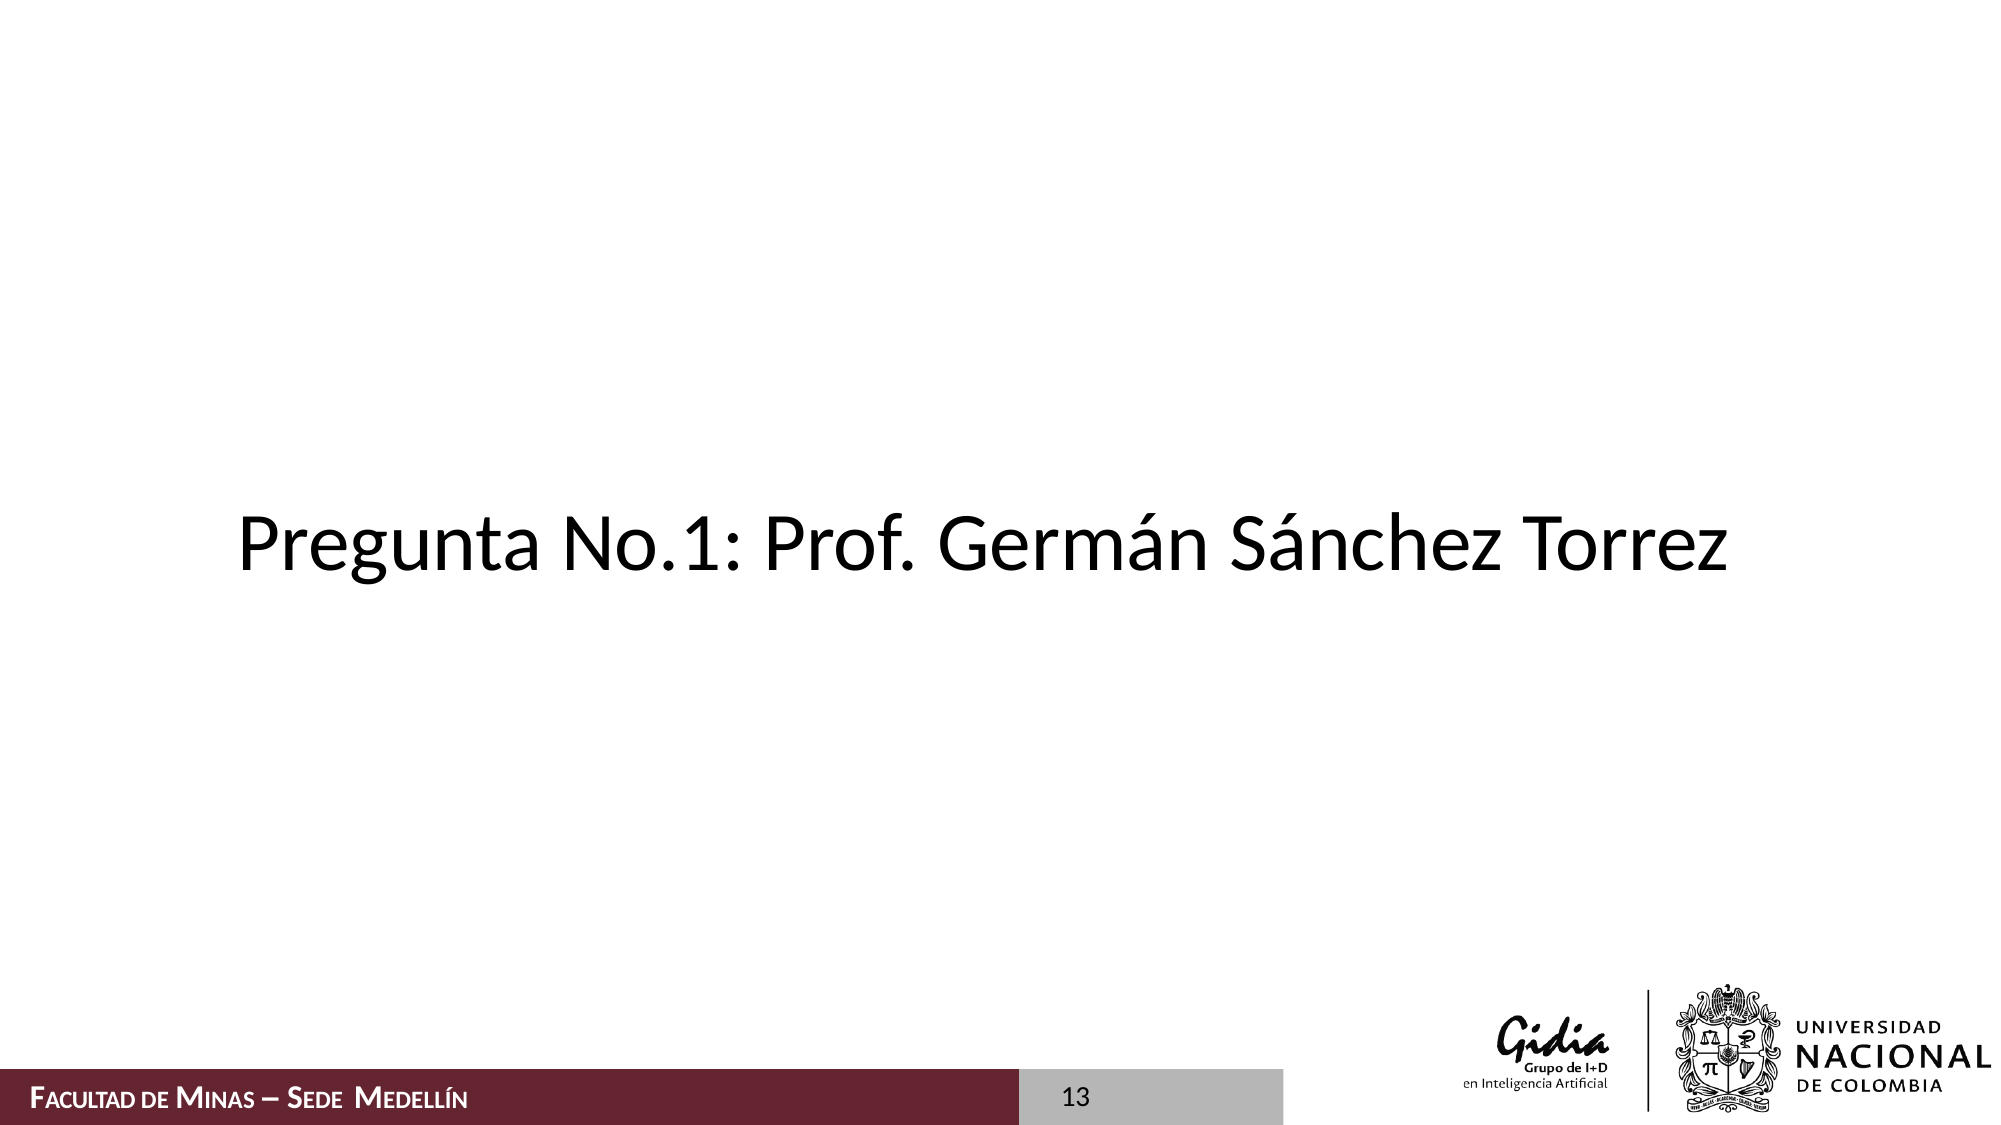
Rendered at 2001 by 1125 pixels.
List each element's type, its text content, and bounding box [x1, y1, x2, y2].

title Pregunta No.1: Prof. Germán Sánchez Torrez [237, 487, 1863, 588]
picture [1463, 983, 1992, 1113]
slide_number 13 [1054, 1082, 1097, 1116]
